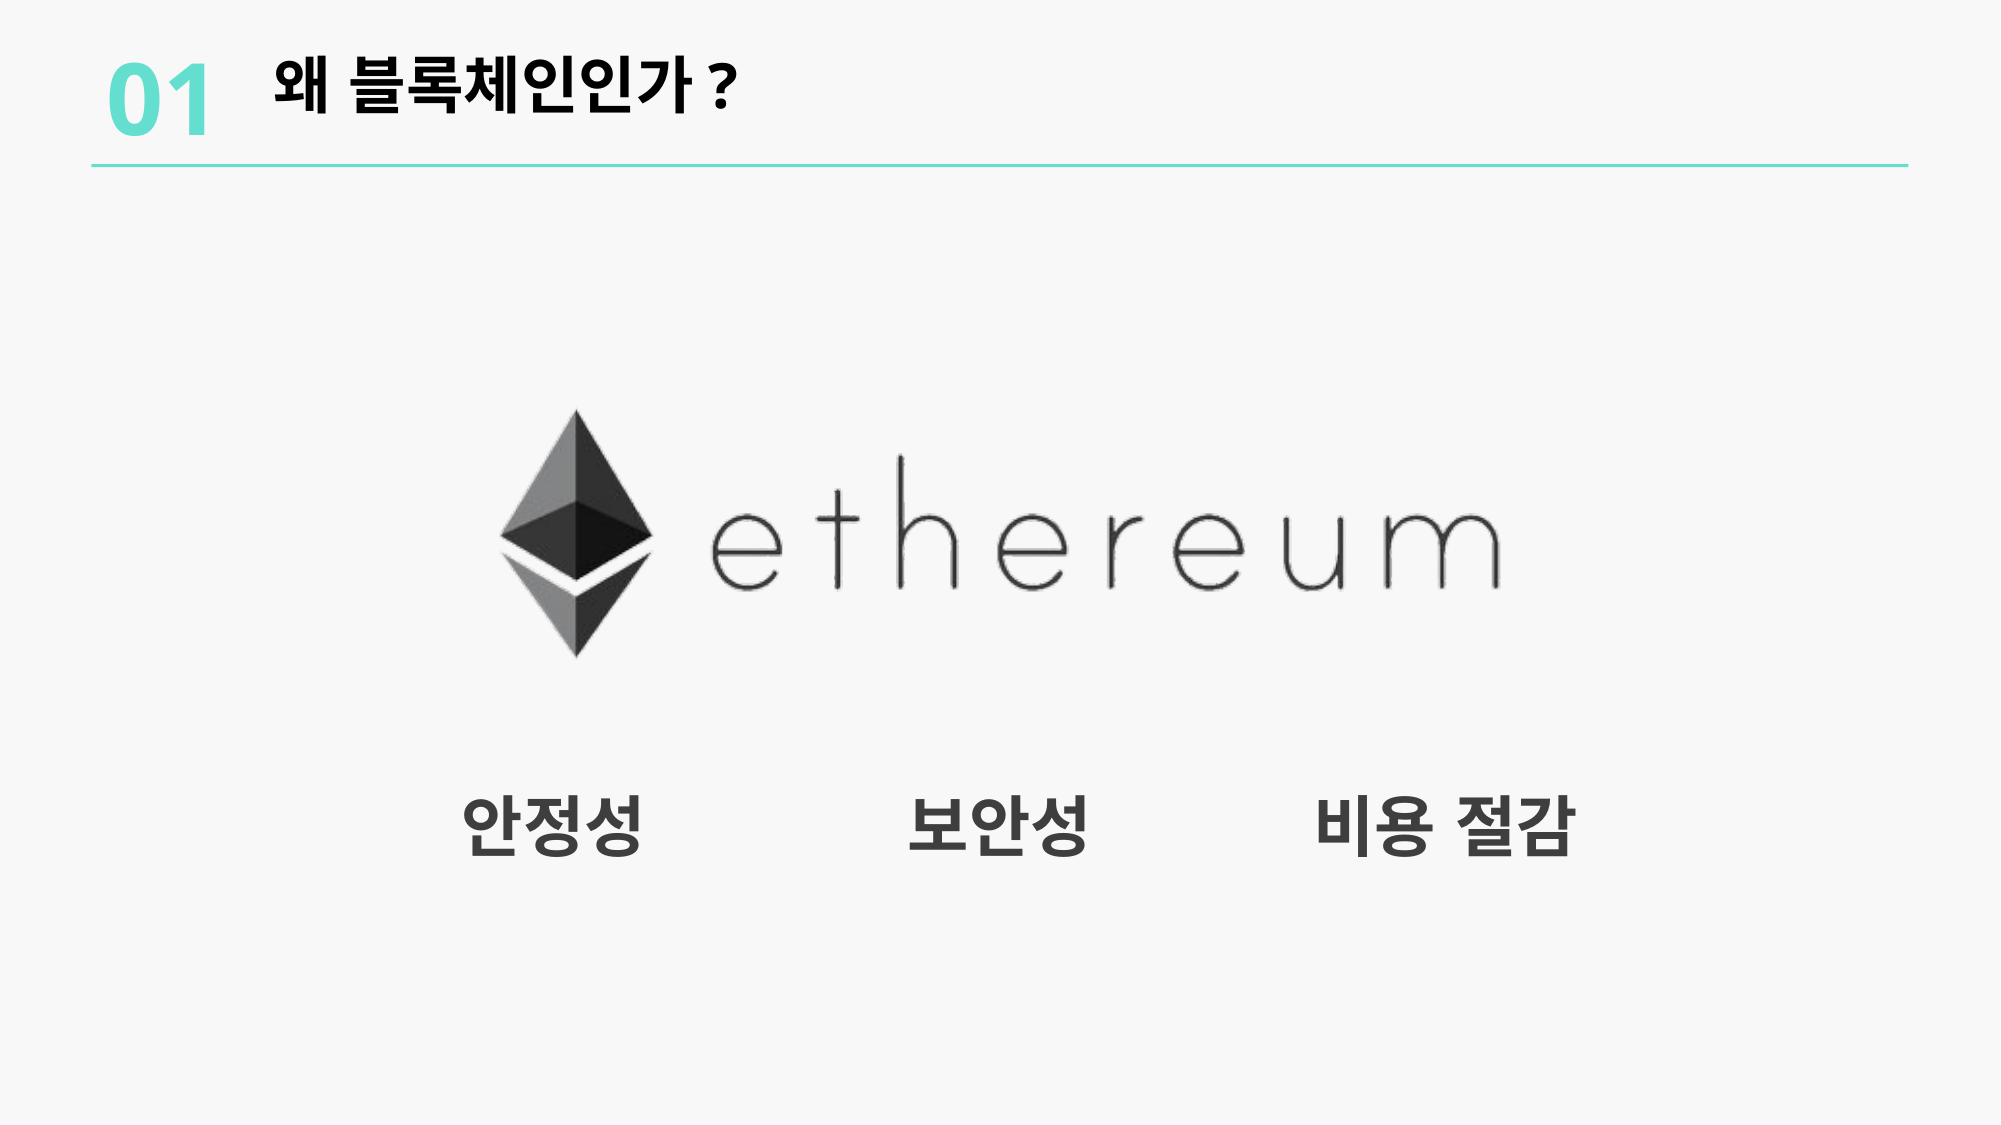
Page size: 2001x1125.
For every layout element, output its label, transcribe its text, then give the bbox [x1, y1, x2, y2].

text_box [385, 777, 1615, 874]
text_box 01 [91, 27, 880, 163]
text_box 왜 블록체인인가? [259, 39, 754, 129]
picture [458, 251, 1542, 818]
text_box [90, 163, 1909, 168]
